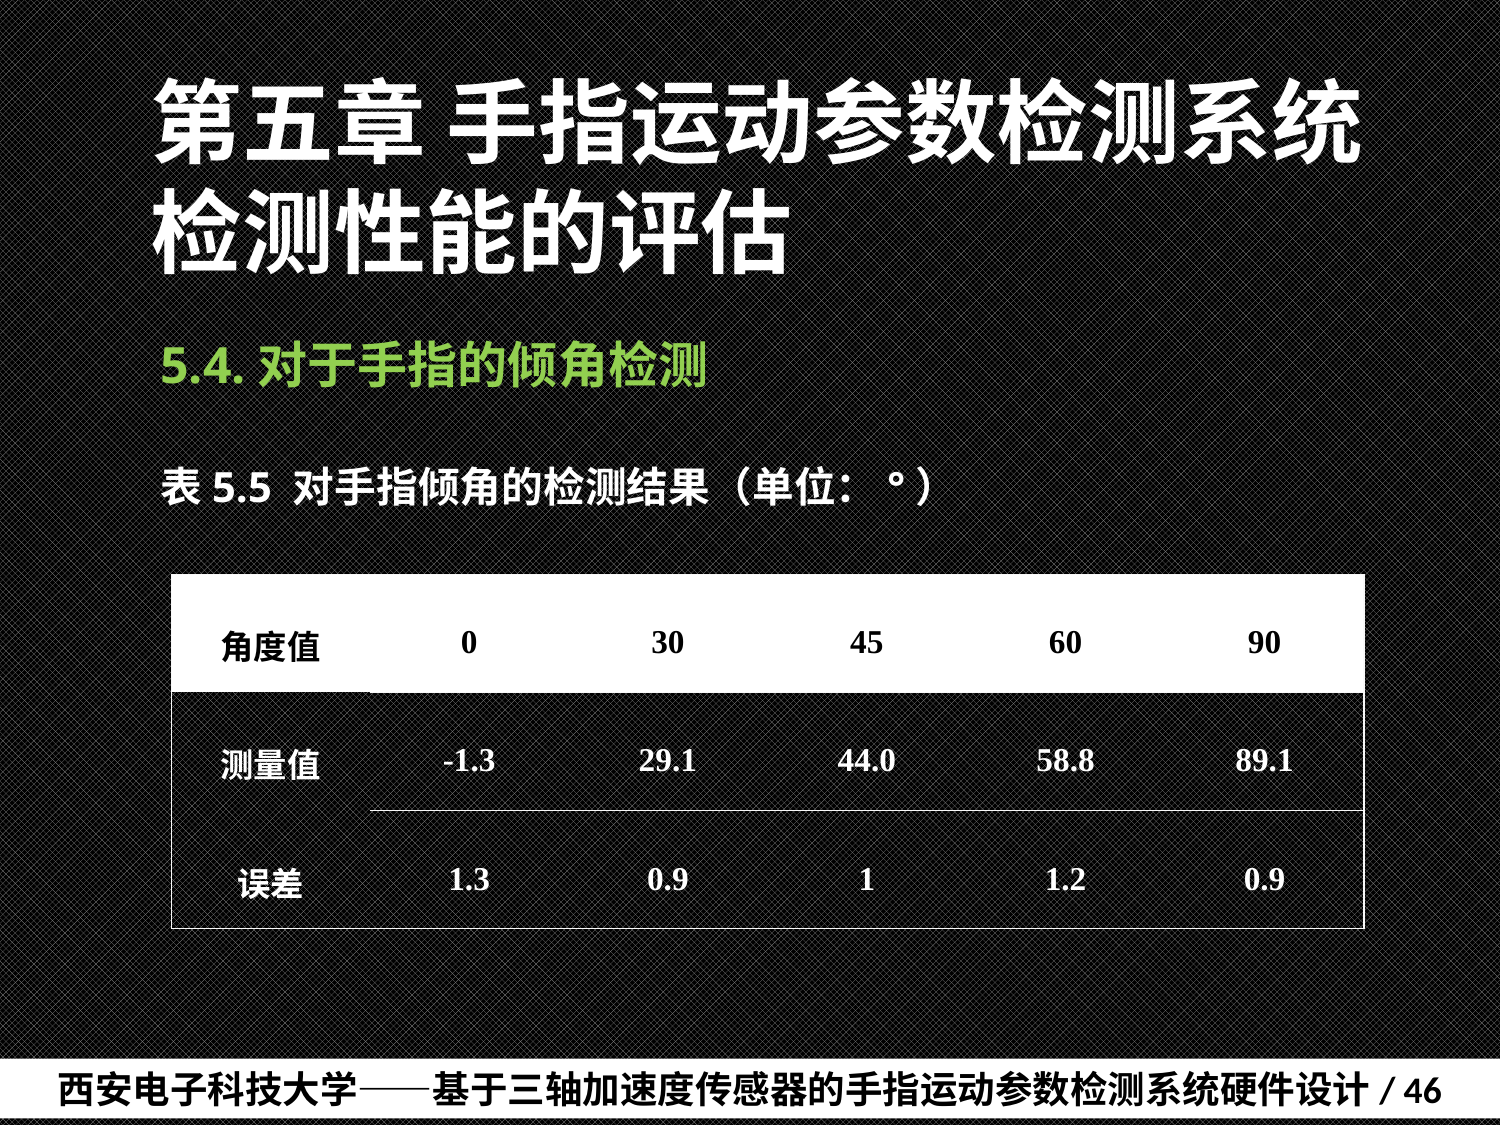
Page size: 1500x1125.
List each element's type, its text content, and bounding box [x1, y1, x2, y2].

table_cell 44.0 [767, 693, 966, 810]
table_cell 0.9 [569, 811, 767, 928]
table_cell 误差 [172, 811, 370, 928]
table_header 90 [1165, 575, 1363, 692]
text_box 西安电子科技大学——基于三轴加速度传感器的手指运动参数检测系统硬件设计/ 46 [0, 1058, 1500, 1119]
table_cell 1.2 [966, 811, 1165, 928]
table_cell 89.1 [1165, 693, 1363, 810]
table_header 0 [370, 575, 569, 692]
table_cell 29.1 [569, 693, 767, 810]
table_header 45 [767, 575, 966, 692]
table_cell 1 [767, 811, 966, 928]
table_cell 测量值 [172, 692, 370, 811]
table_header 30 [569, 575, 767, 692]
title 第五章 手指运动参数检测系统检测性能的评估 [135, 54, 1411, 296]
table_cell 1.3 [370, 811, 569, 928]
table_header 60 [966, 575, 1165, 692]
table_cell 58.8 [966, 693, 1165, 810]
table_cell 0.9 [1165, 811, 1363, 928]
table_cell -1.3 [370, 693, 569, 810]
subtitle 5.4.对于手指的倾角检测 表5.5 对手指倾角的检测结果（单位：°） [145, 326, 1409, 1035]
table_header 角度值 [172, 575, 370, 692]
